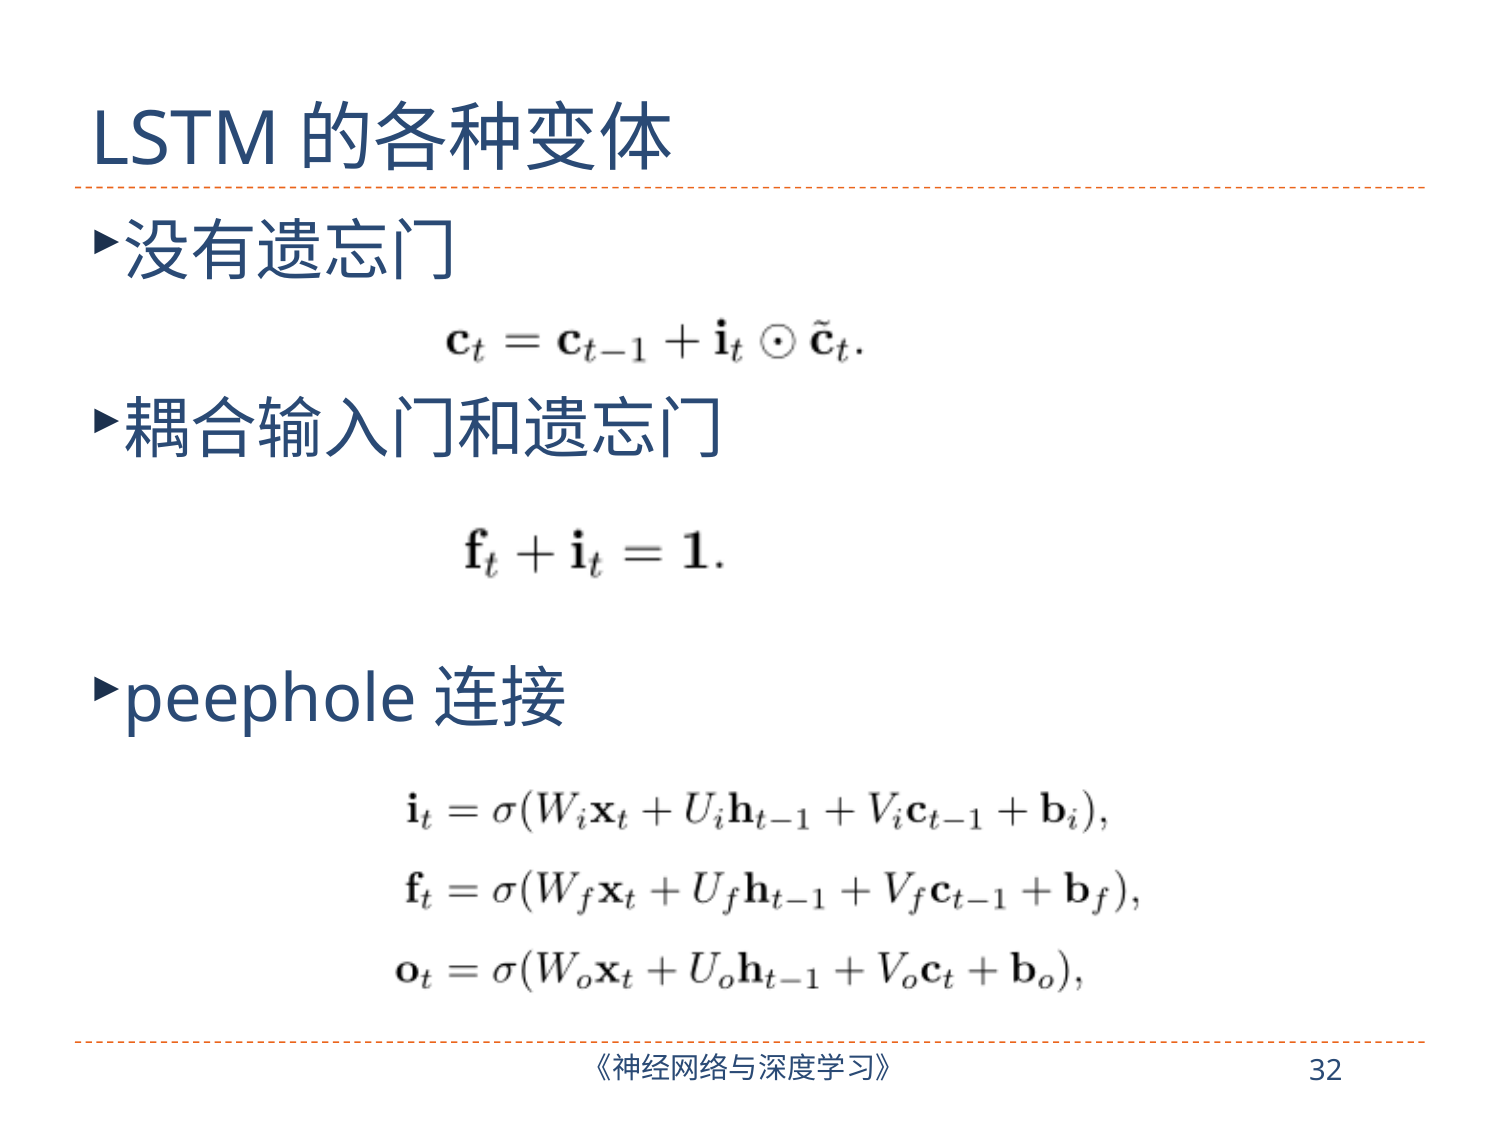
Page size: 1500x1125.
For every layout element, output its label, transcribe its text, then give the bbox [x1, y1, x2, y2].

picture [392, 766, 1152, 1011]
list 没有遗忘门 耦合输入门和遗忘门 peephole连接 [75, 200, 1425, 1010]
picture [432, 293, 889, 382]
title LSTM的各种变体 [75, 24, 1425, 188]
picture [432, 499, 761, 601]
